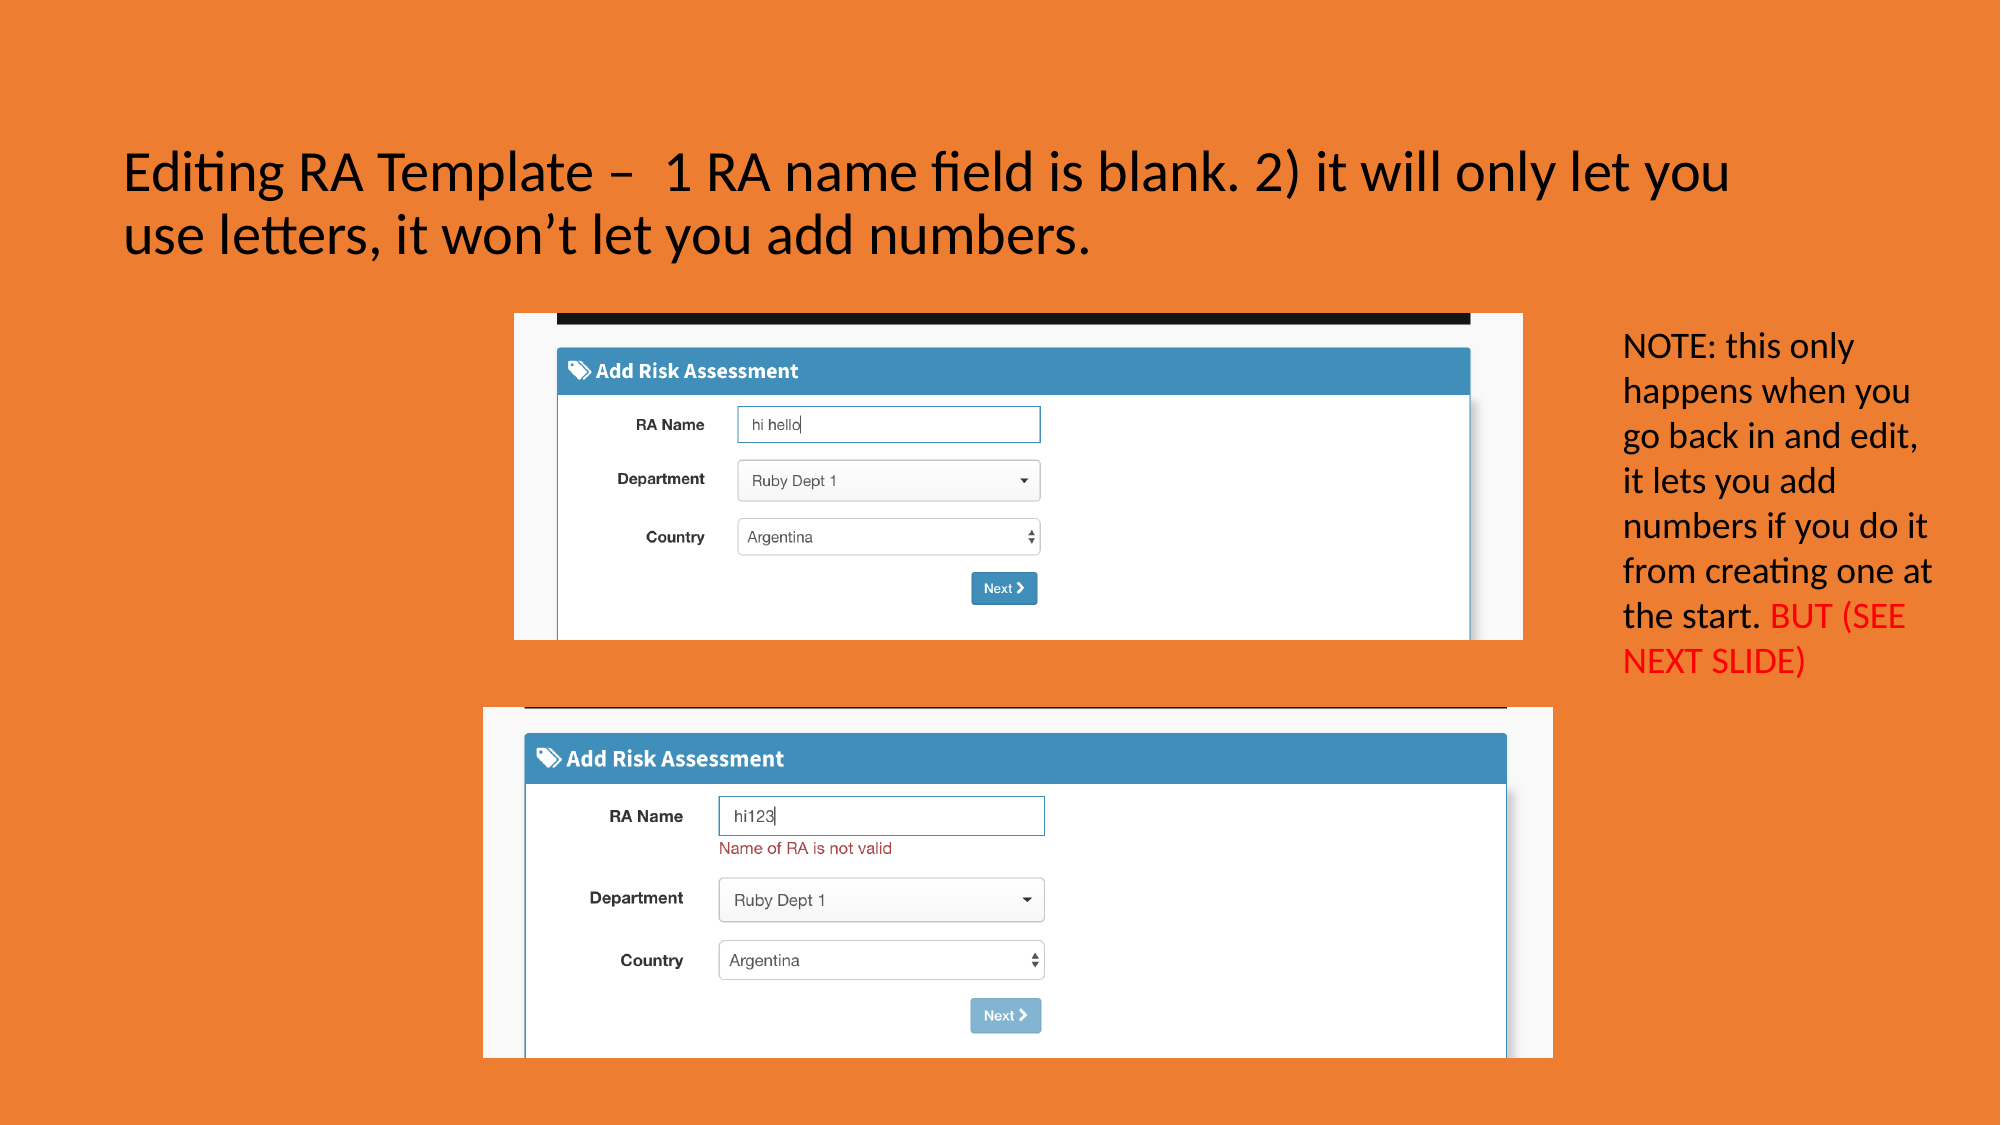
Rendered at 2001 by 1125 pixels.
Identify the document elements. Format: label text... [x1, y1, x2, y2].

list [483, 706, 1554, 1059]
text_box NOTE: this only happens when you go back in and edit, it lets you add numbers if you do it from creating one at the start. BUT (SEE NEXT SLIDE) [1608, 313, 1950, 1101]
title Editing RA Template – 1 RA name field is blank. 2) it will only let you use letters, it won’t let you add numbers. [108, 95, 1834, 314]
picture [514, 312, 1523, 640]
